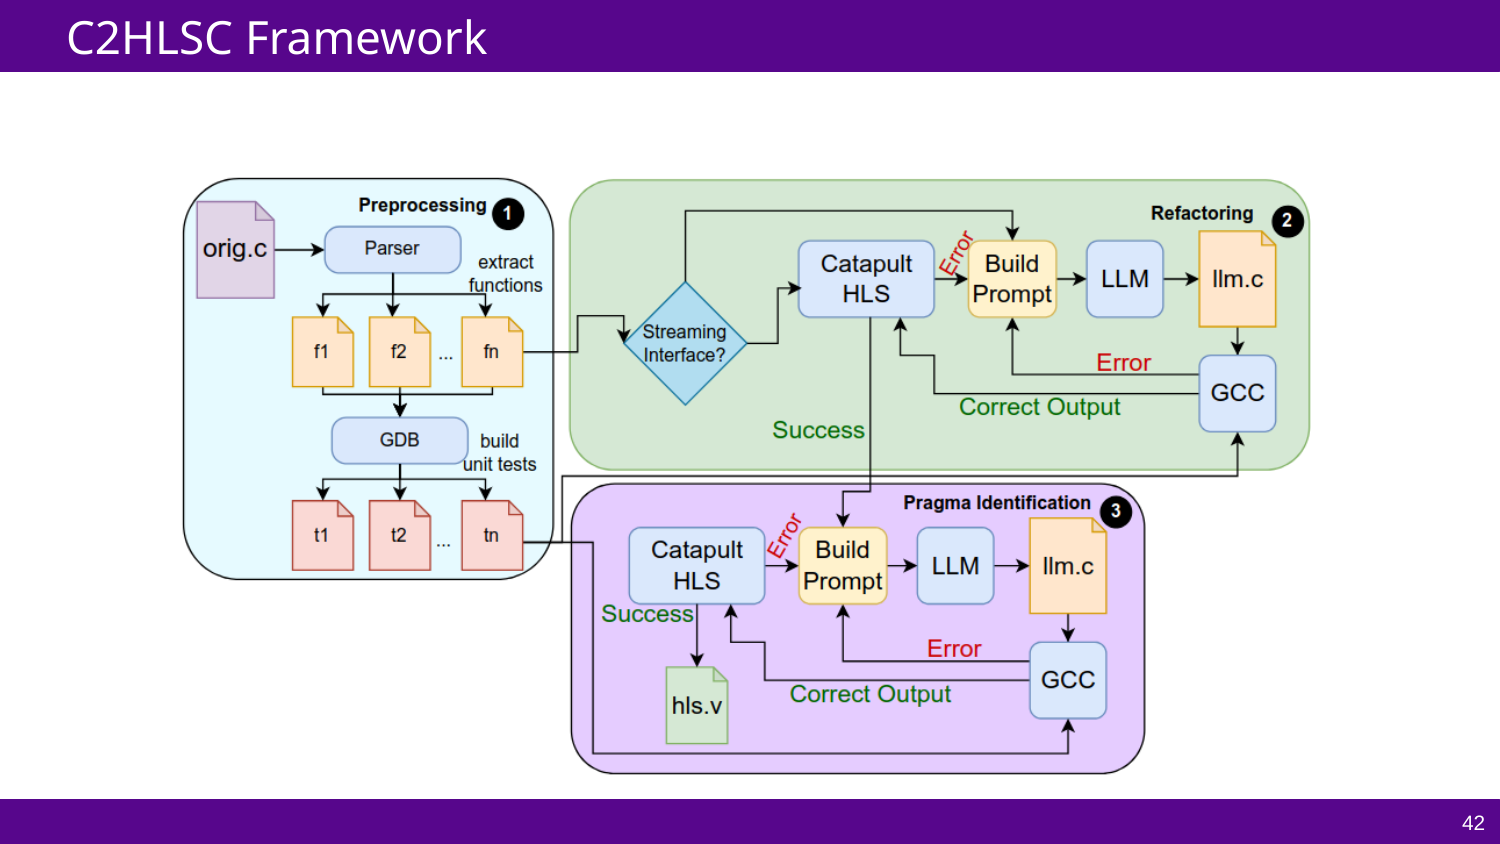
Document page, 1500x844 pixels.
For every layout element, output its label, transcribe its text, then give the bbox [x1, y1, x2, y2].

slide_number ‹#› [1410, 800, 1500, 844]
title C2HLSC Framework [51, 0, 1449, 73]
picture [162, 157, 1340, 786]
